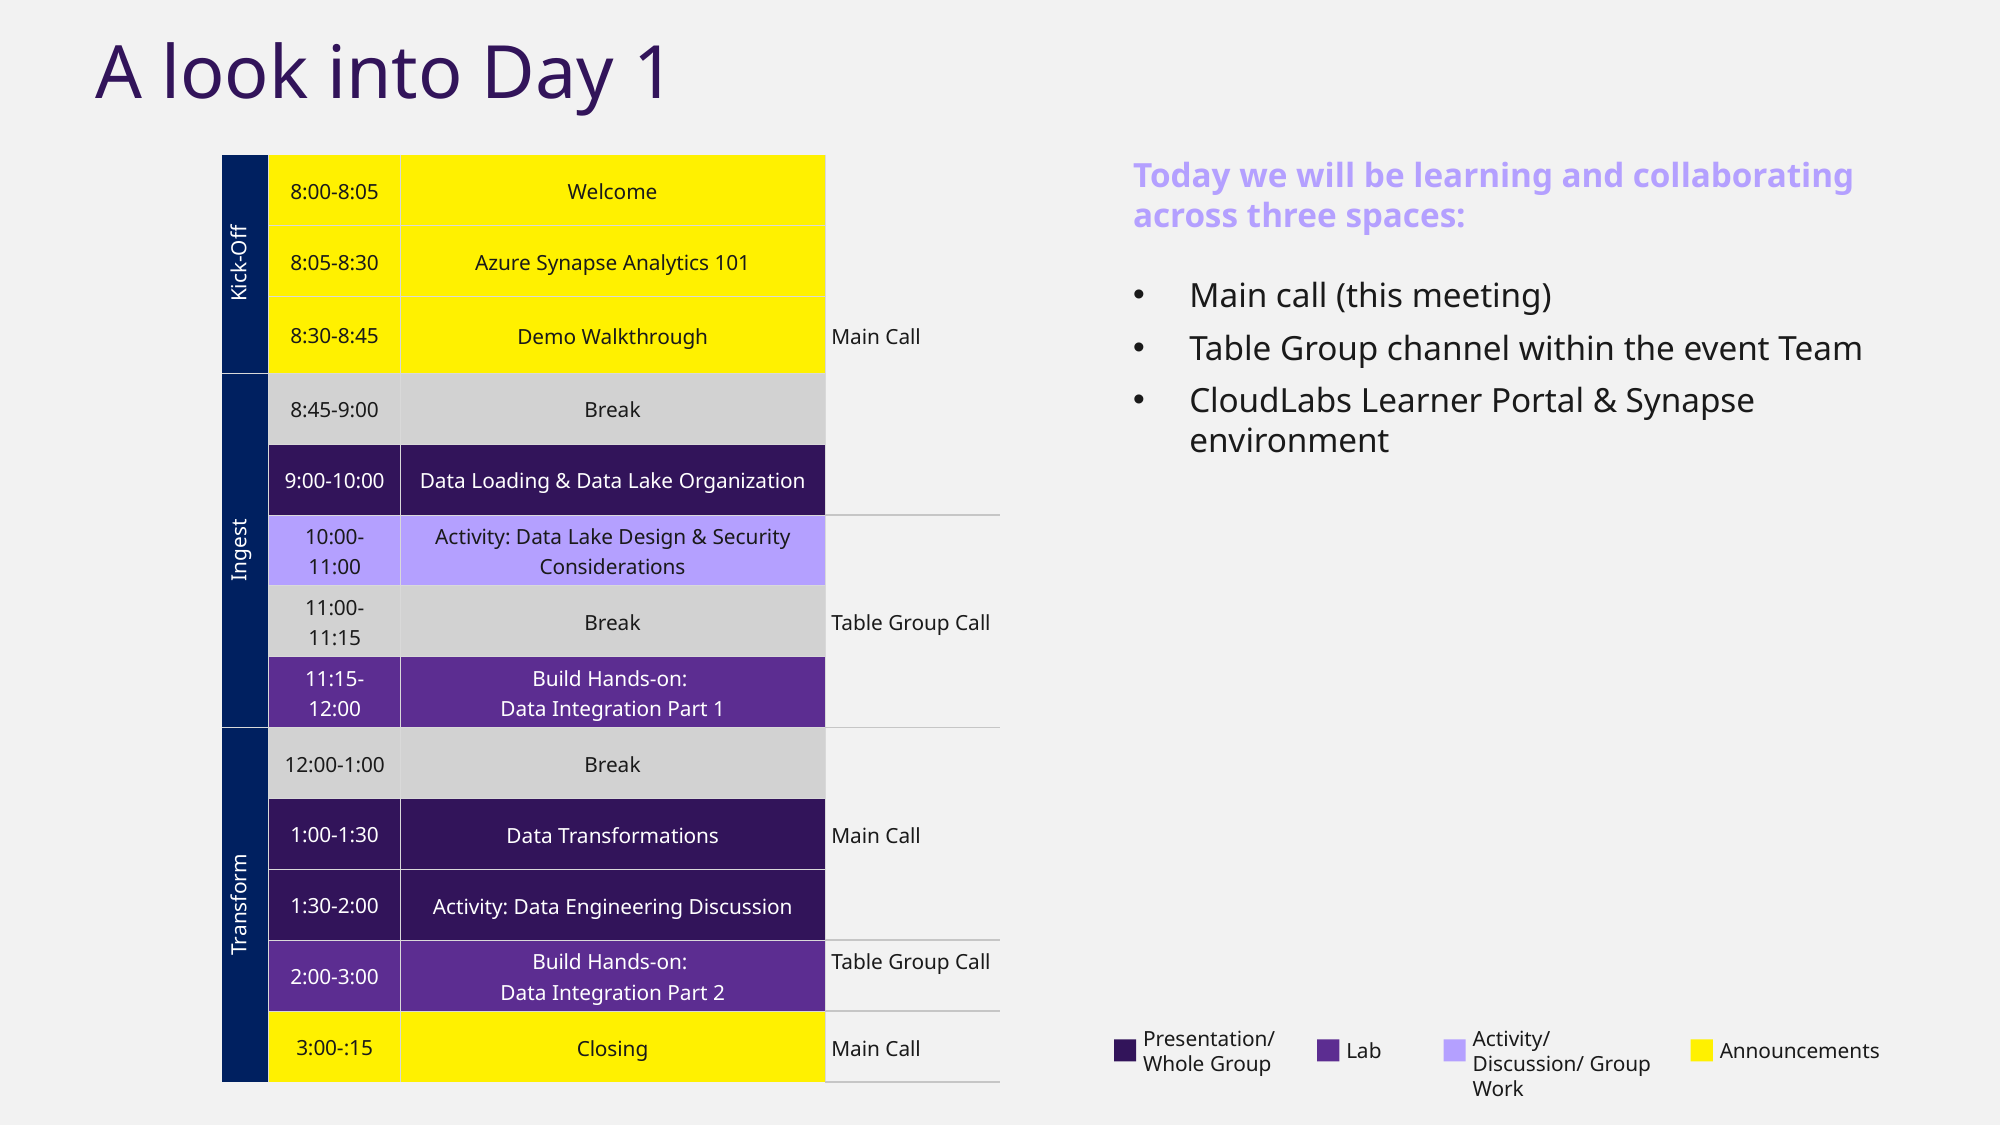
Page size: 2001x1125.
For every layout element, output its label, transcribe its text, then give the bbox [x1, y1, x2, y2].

text_box Today we will be learning and collaborating across three spaces: Main call (this meeting) Table Group channel within the event Team CloudLabs Learner Portal & Synapse environment [1133, 154, 1866, 460]
table_cell Main Call [826, 1012, 1000, 1081]
table_cell Table Group Call [826, 941, 1000, 1010]
table_cell Break [401, 374, 825, 444]
table_cell Data Transformations [401, 799, 825, 869]
table_cell Build Hands-on: Data Integration Part 1 [401, 657, 825, 727]
table_header Welcome [401, 155, 825, 225]
table_cell 8:30-8:45 [269, 297, 400, 373]
table_cell 9:00-10:00 [269, 445, 400, 515]
table_cell Closing [401, 1012, 825, 1082]
table_cell Main Call [826, 728, 1000, 939]
table_cell 2:00-3:00 [269, 941, 400, 1011]
table_cell Break [401, 586, 825, 656]
text_box A look into Day 1 [66, 11, 745, 138]
table_cell 3:00-:15 [269, 1012, 400, 1082]
table_cell 12:00-1:00 [269, 728, 400, 798]
table_cell Activity: Data Engineering Discussion [401, 870, 825, 940]
table_cell Break [401, 728, 825, 798]
table_cell Build Hands-on: Data Integration Part 2 [401, 941, 825, 1011]
table_cell Azure Synapse Analytics 101 [401, 226, 825, 296]
table_cell 11:00-11:15 [269, 586, 400, 656]
table_cell 10:00-11:00 [269, 516, 400, 585]
table_cell Demo Walkthrough [401, 297, 825, 373]
table_cell 8:05-8:30 [269, 226, 400, 296]
table_header Main Call [826, 155, 1000, 514]
table_header Kick-Off [222, 155, 268, 373]
table_cell Data Loading & Data Lake Organization [401, 445, 825, 515]
table_cell Table Group Call [826, 516, 1000, 727]
table_cell 1:00-1:30 [269, 799, 400, 869]
table_cell Ingest [222, 374, 268, 727]
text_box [1113, 1024, 1894, 1076]
table_cell 11:15-12:00 [269, 657, 400, 727]
table_cell Transform [222, 728, 268, 1082]
table_cell 1:30-2:00 [269, 870, 400, 940]
table_cell 8:45-9:00 [269, 374, 400, 444]
table_cell Activity: Data Lake Design & Security Considerations [401, 516, 825, 585]
table_header 8:00-8:05 [269, 155, 400, 225]
